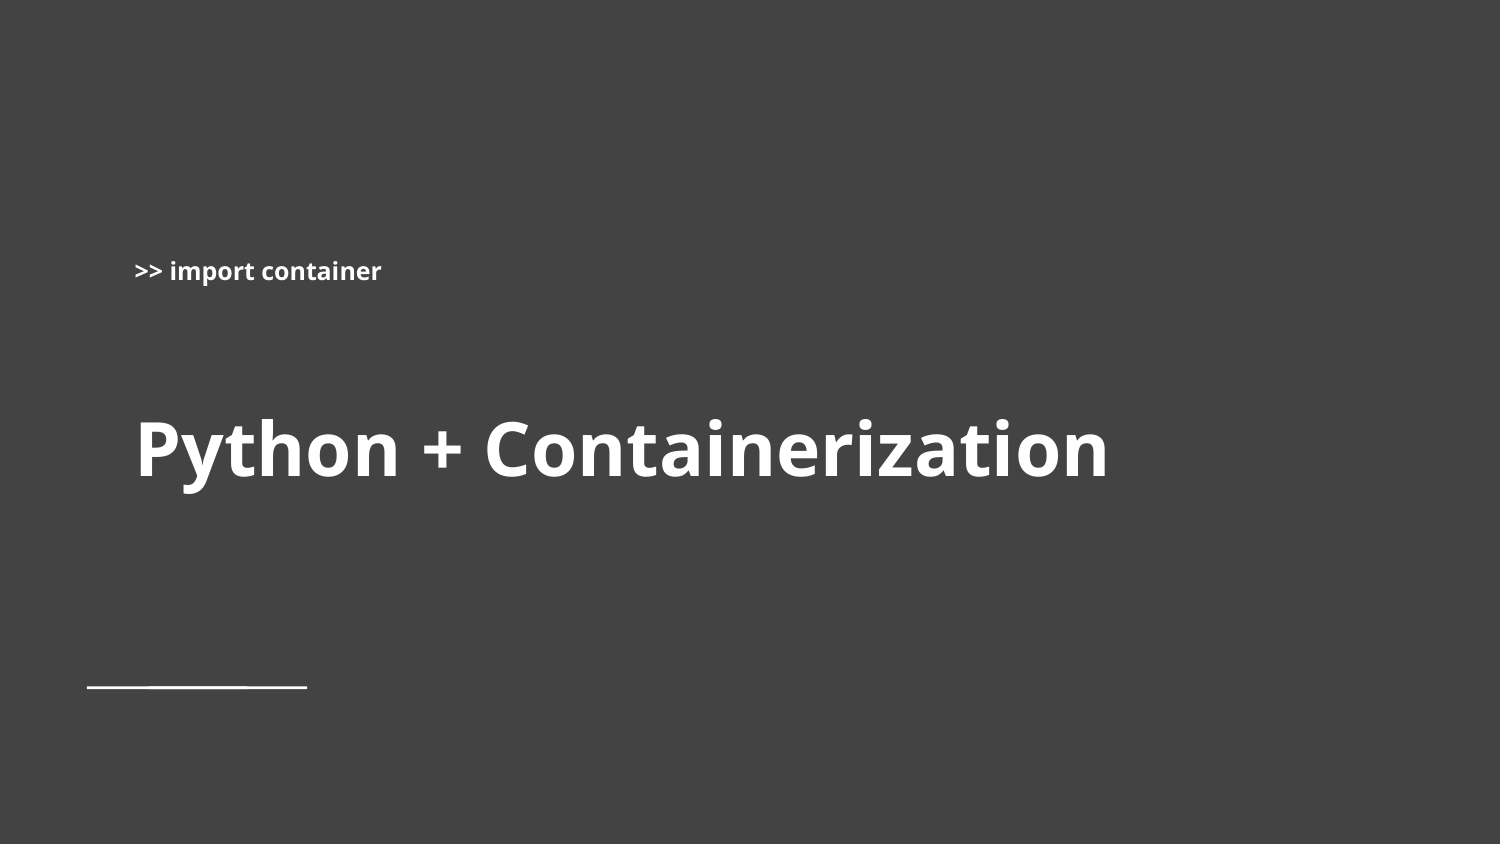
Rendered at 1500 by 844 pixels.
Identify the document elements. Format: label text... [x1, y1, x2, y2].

list Python + Containerization [119, 372, 1381, 633]
title >> import container [119, 120, 1381, 325]
